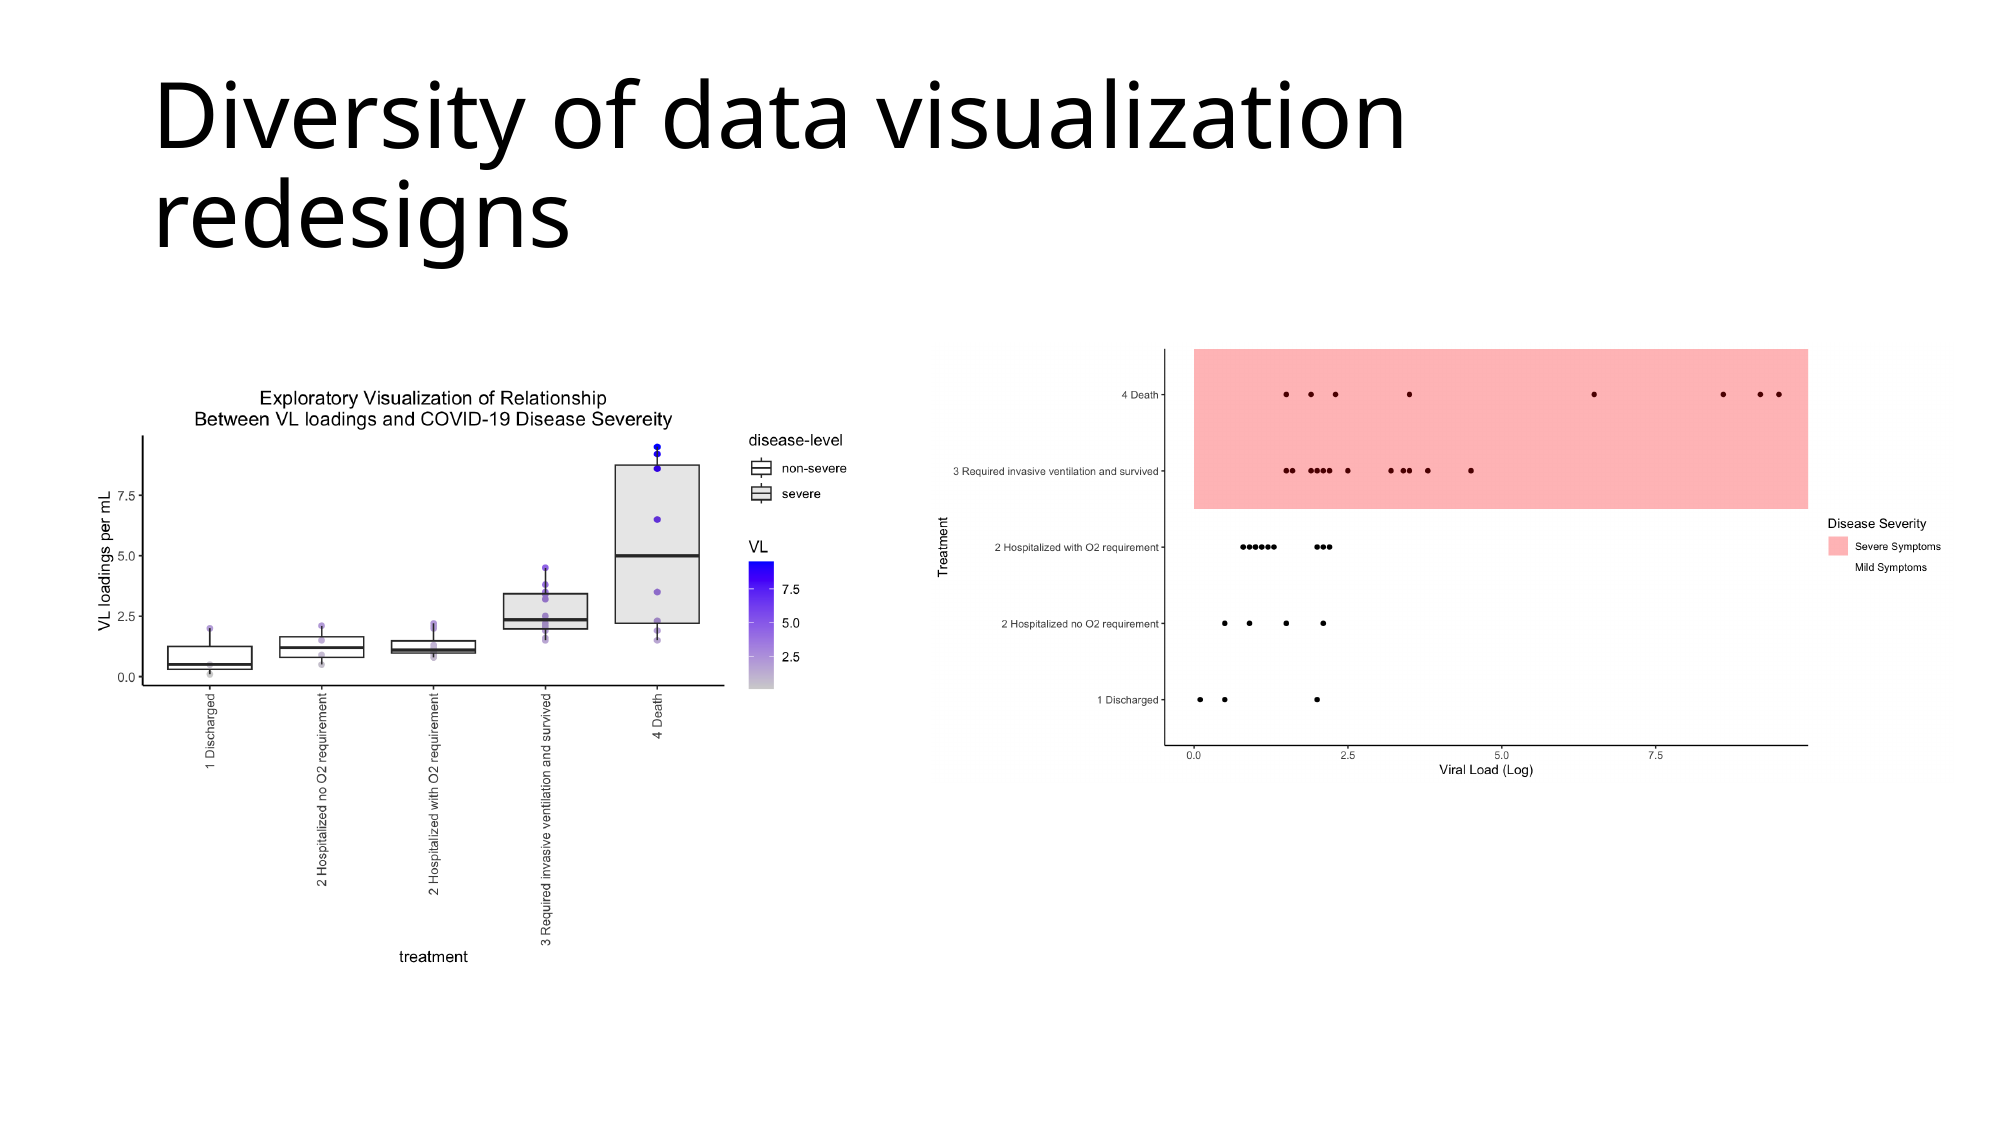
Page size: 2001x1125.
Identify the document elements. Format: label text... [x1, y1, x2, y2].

picture [931, 342, 1954, 783]
picture [90, 380, 863, 973]
title Diversity of data visualization redesigns [137, 59, 1759, 278]
